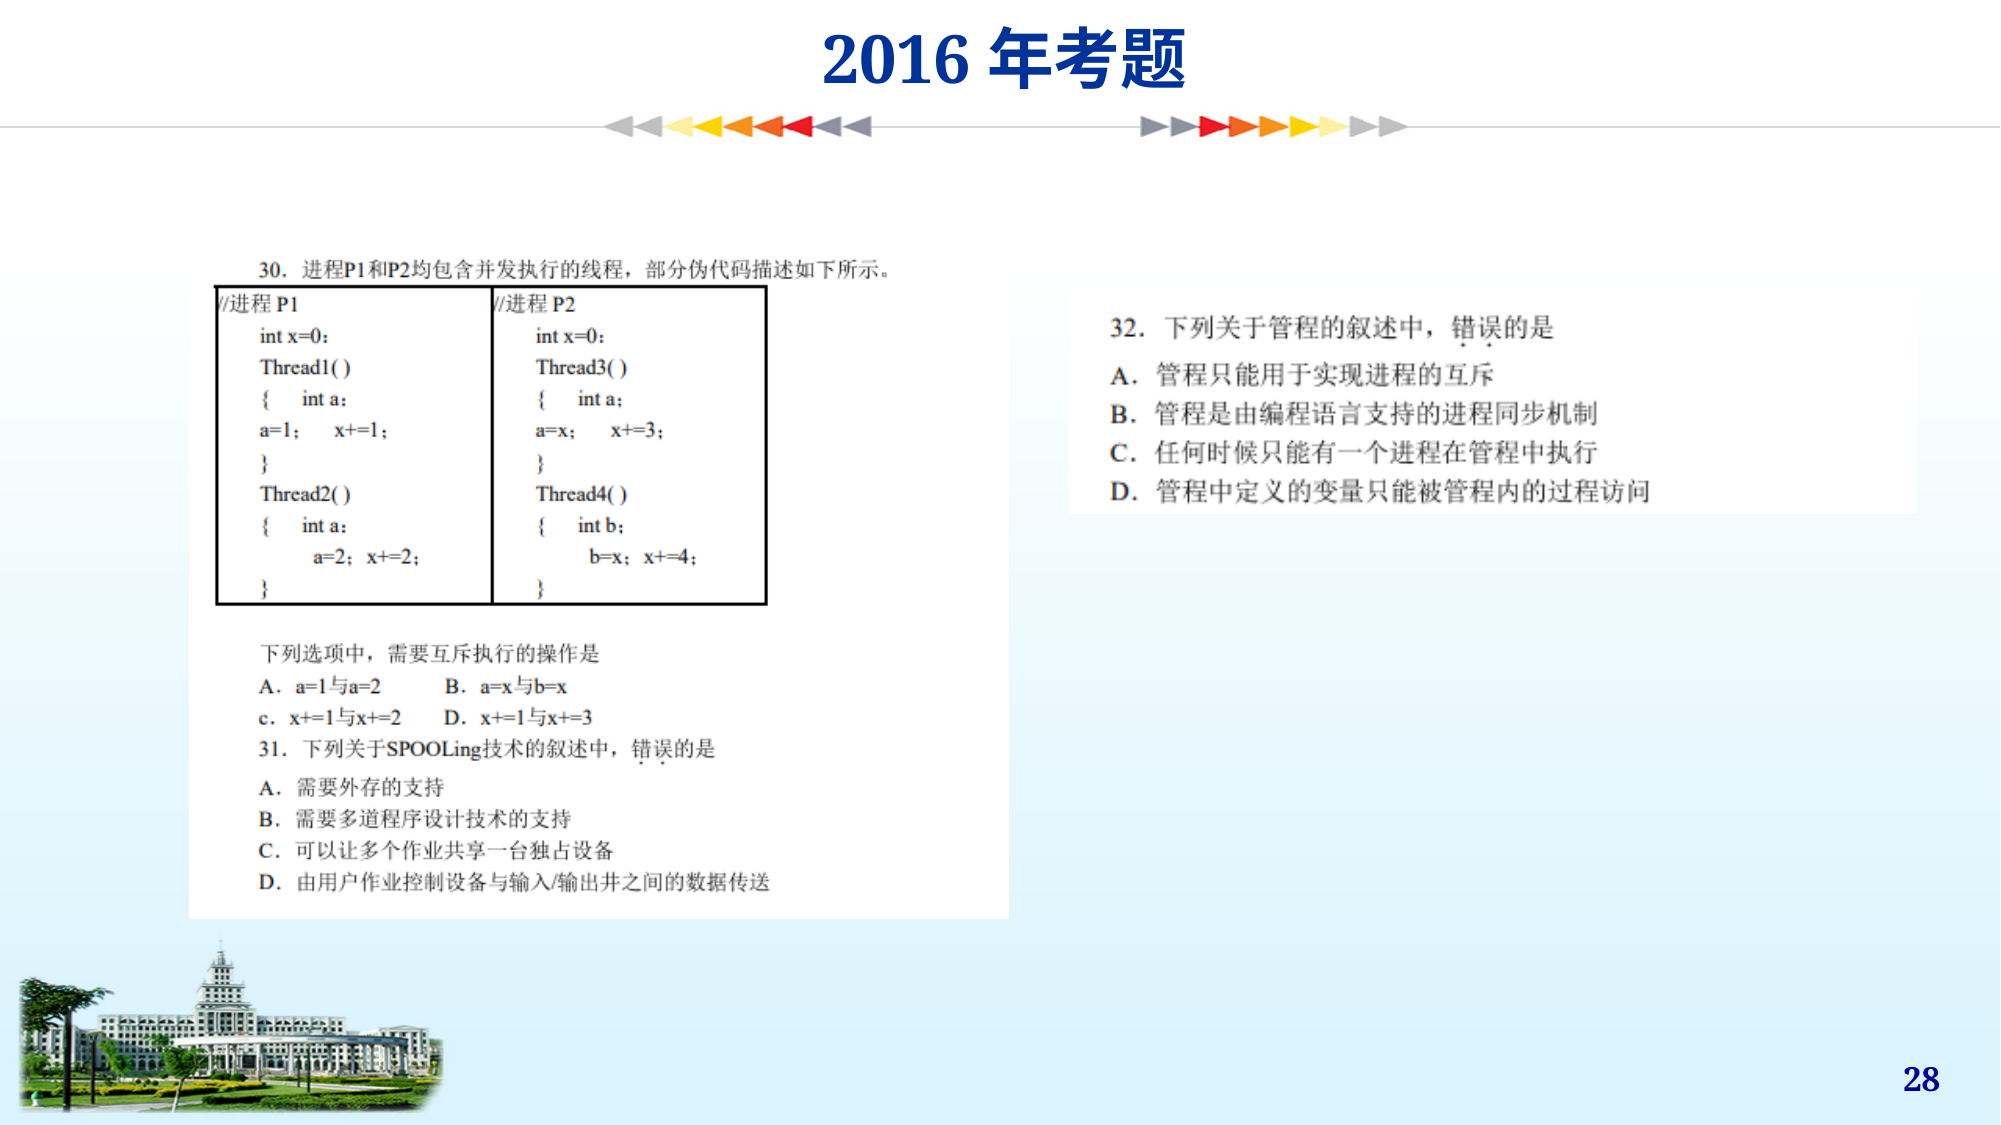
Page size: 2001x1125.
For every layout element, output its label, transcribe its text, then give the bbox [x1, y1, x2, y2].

title 2016年考题 [254, 9, 1755, 104]
picture [0, 0, 2001, 1125]
slide_number 28 [1843, 1042, 2000, 1118]
